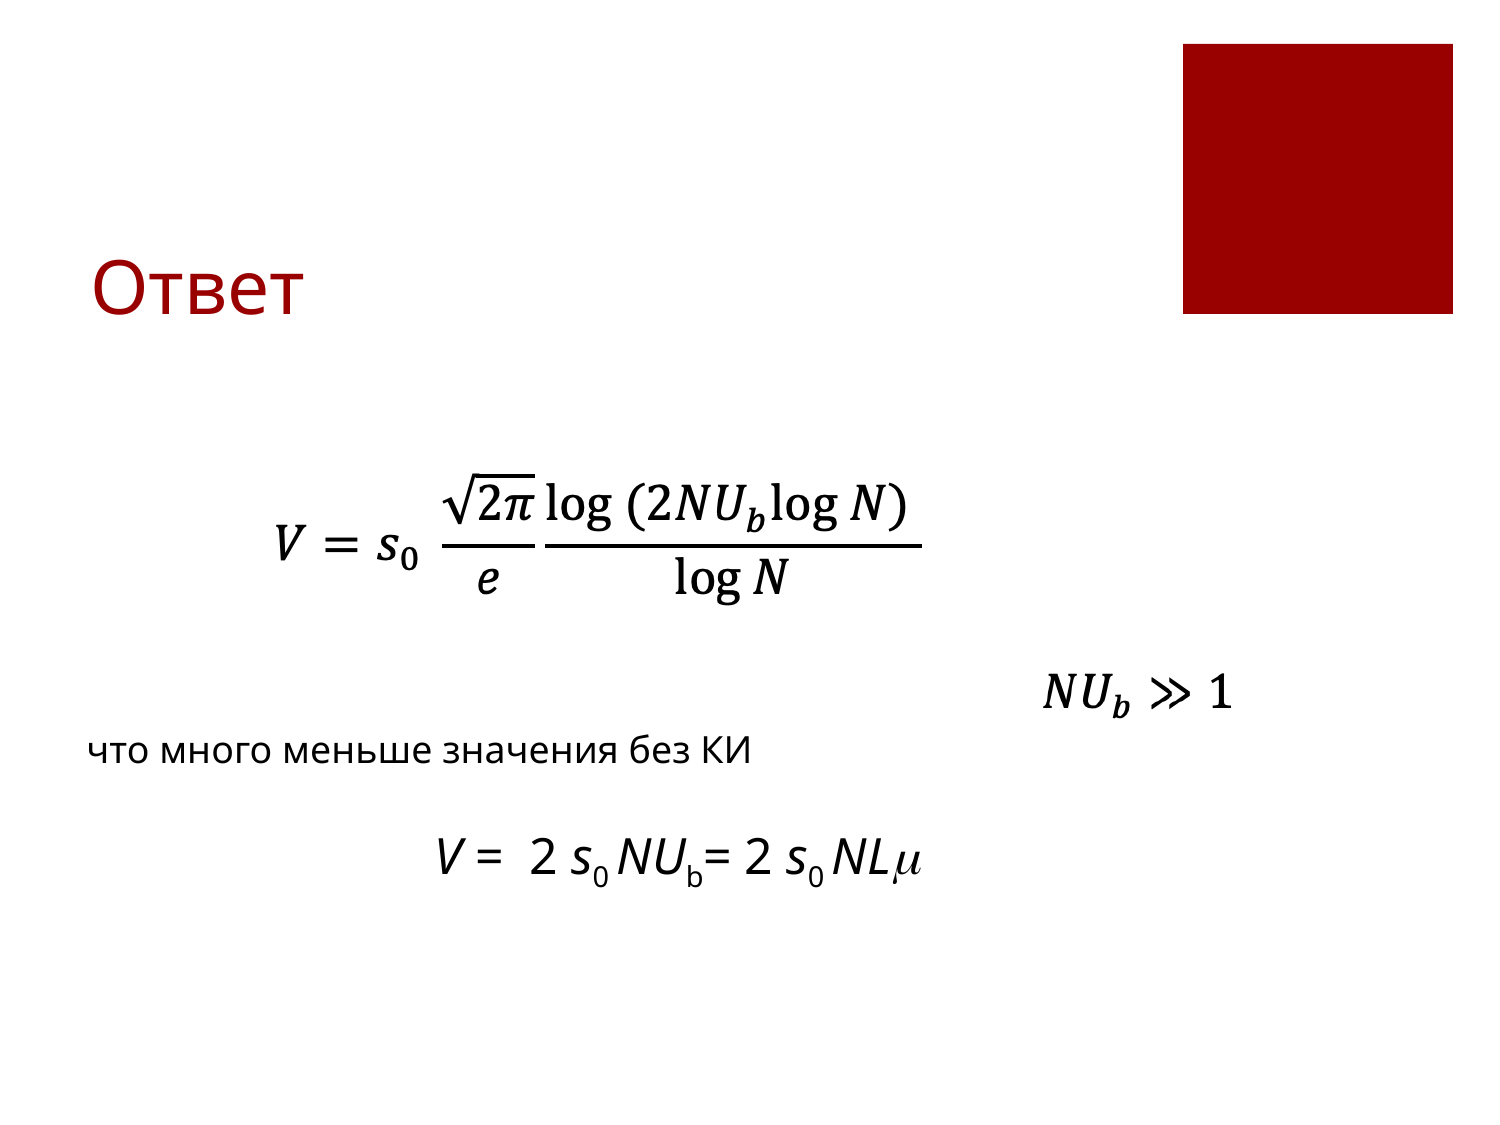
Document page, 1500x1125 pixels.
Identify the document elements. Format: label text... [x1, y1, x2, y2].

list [248, 447, 953, 644]
text_box V = 2 s0 NUb= 2 s0 NLm [420, 817, 1170, 901]
picture [1022, 642, 1267, 763]
text_box что много меньше значения без КИ [71, 718, 769, 779]
title Ответ [75, 149, 1143, 338]
